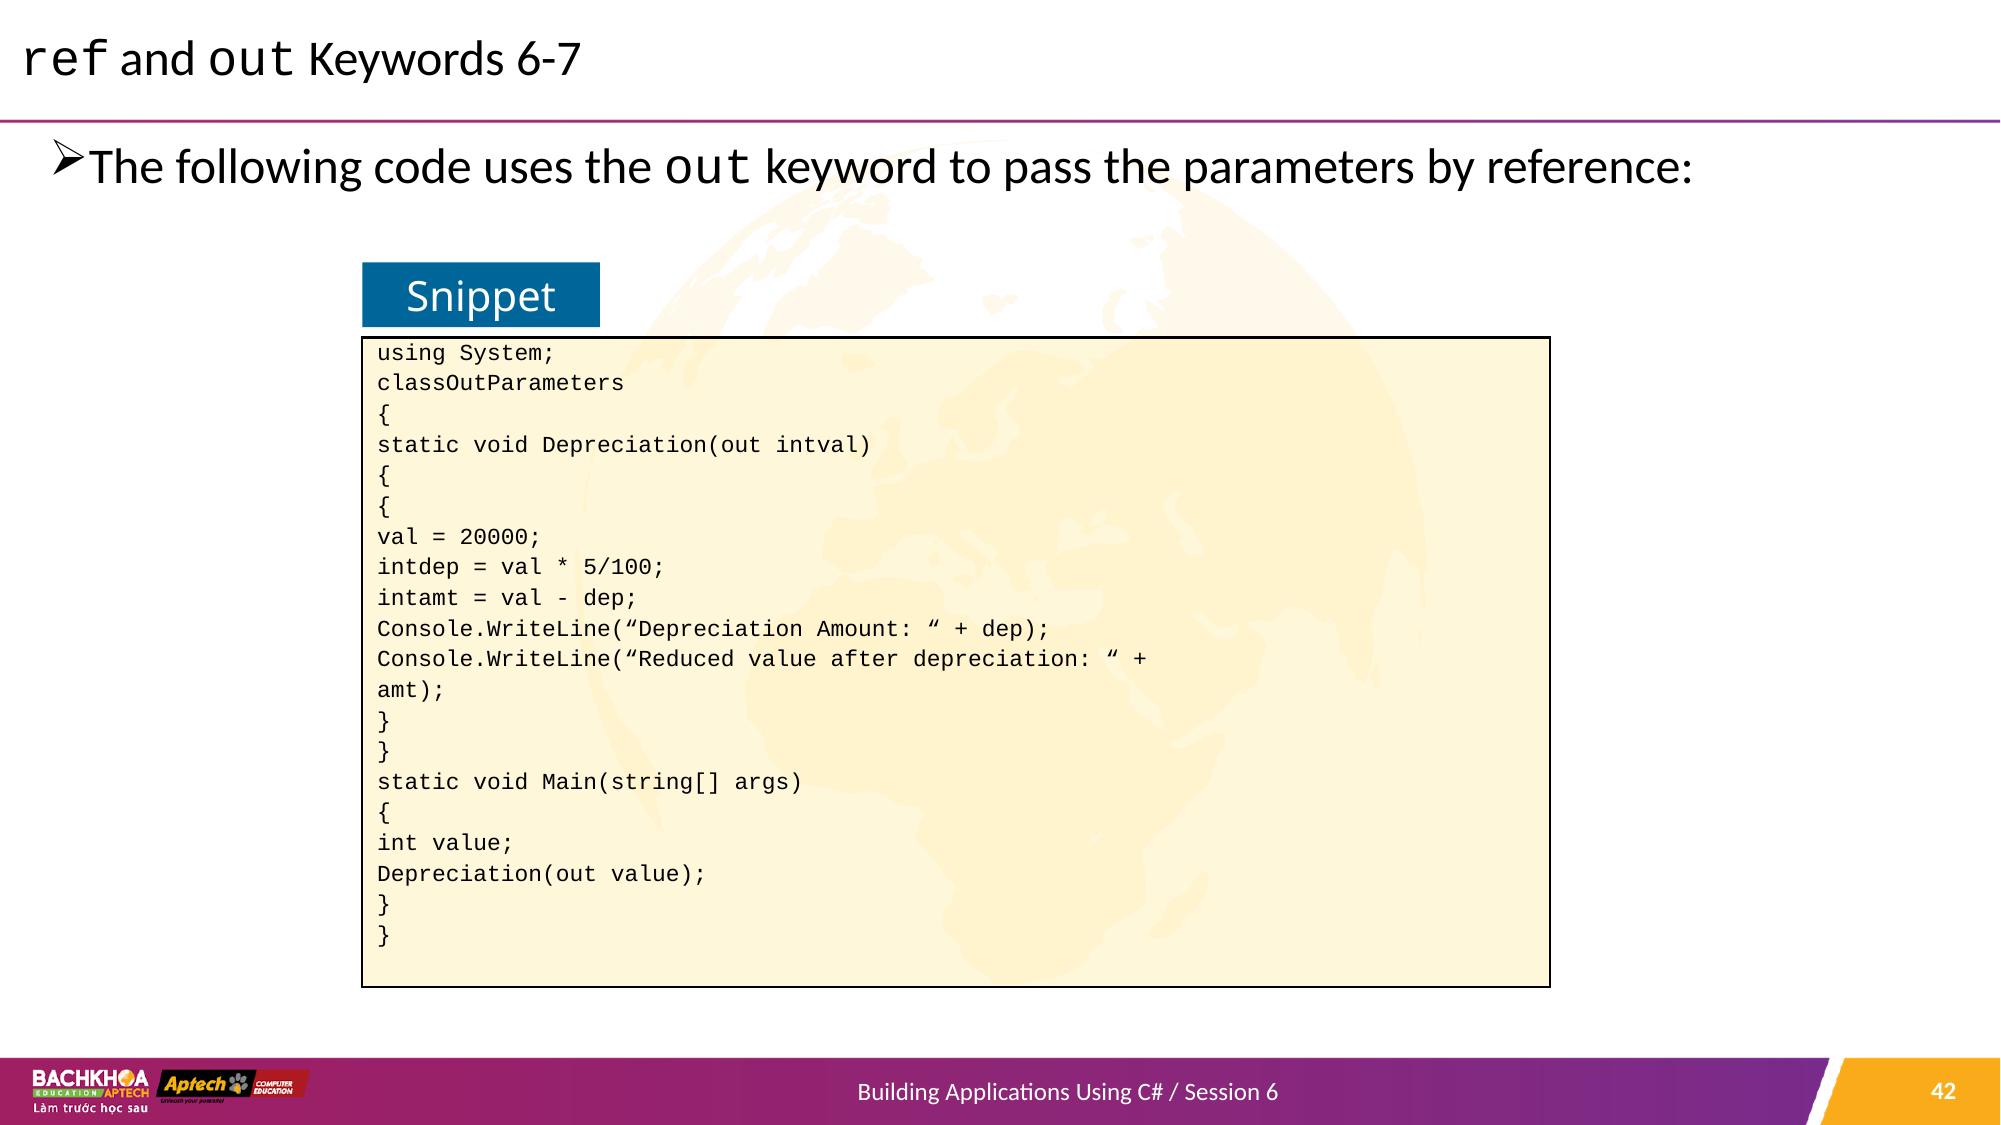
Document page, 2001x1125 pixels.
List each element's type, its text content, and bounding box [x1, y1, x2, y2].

list The following code uses the out keyword to pass the parameters by reference: [5, 125, 1993, 1014]
title ref and out Keywords 6-7 [5, 3, 1993, 116]
slide_number 42 [1899, 1059, 1988, 1120]
picture [0, 0, 2001, 1125]
text_box Snippet [362, 262, 600, 328]
text_box using System; classOutParameters { static void Depreciation(out intval) { { val = 20000; intdep = val * 5/100; intamt = val - dep; Console.WriteLine(“Depreciation Amount: “ + dep); Console.WriteLine(“Reduced value after depreciation: “ + amt); } } static void Main(string[] args) { int value; Depreciation(out value); } } [362, 337, 1550, 988]
footer Building Applications Using C# / Session 6 [324, 1060, 1813, 1120]
